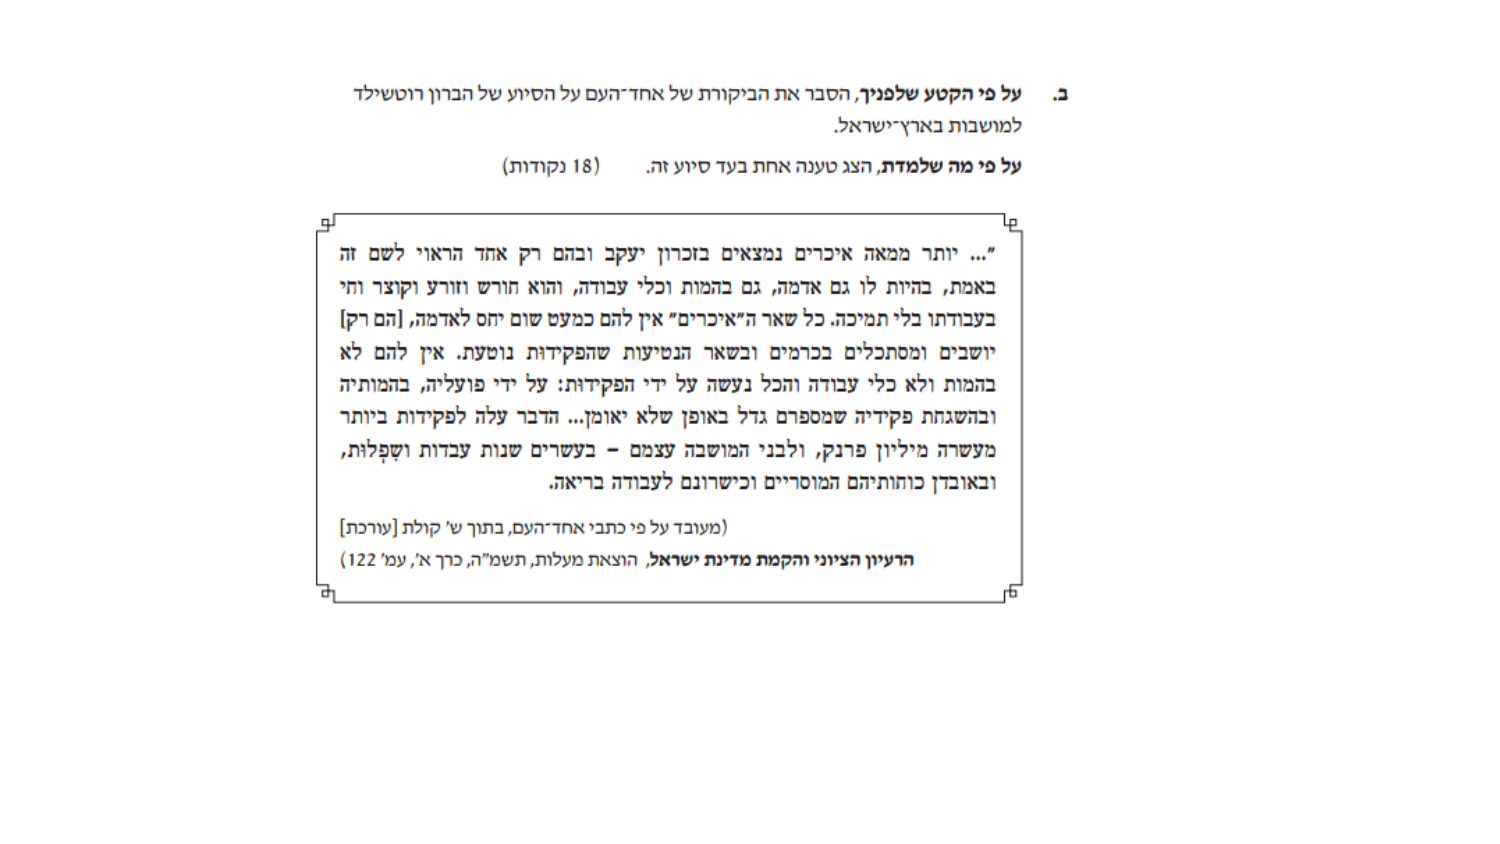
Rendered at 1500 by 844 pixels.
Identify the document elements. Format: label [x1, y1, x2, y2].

picture [287, 74, 1082, 659]
